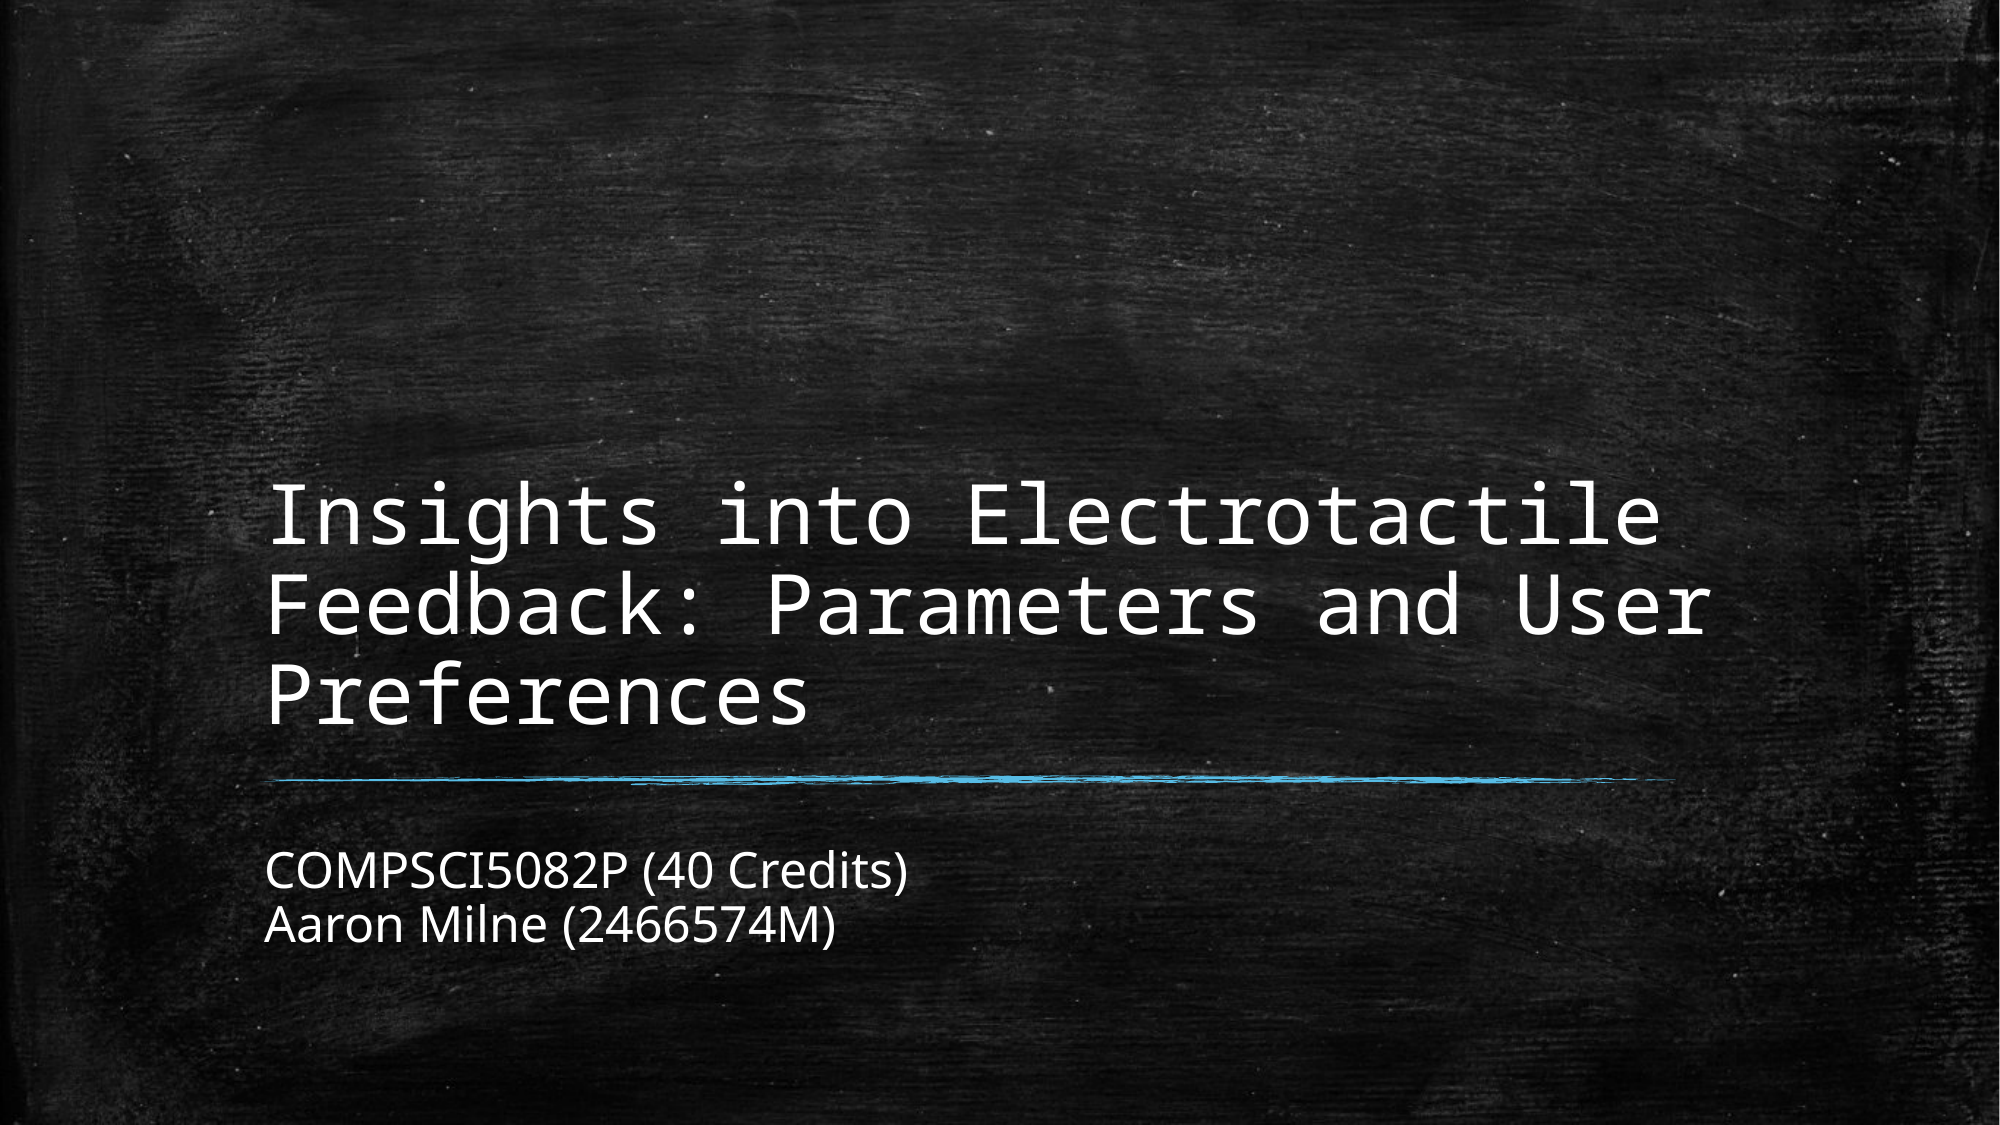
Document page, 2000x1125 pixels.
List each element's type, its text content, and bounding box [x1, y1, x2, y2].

subtitle COMPSCI5082P (40 Credits) Aaron Milne (2466574M) [249, 837, 1750, 1013]
title Insights into Electrotactile Feedback: Parameters and User Preferences [249, 312, 1750, 750]
